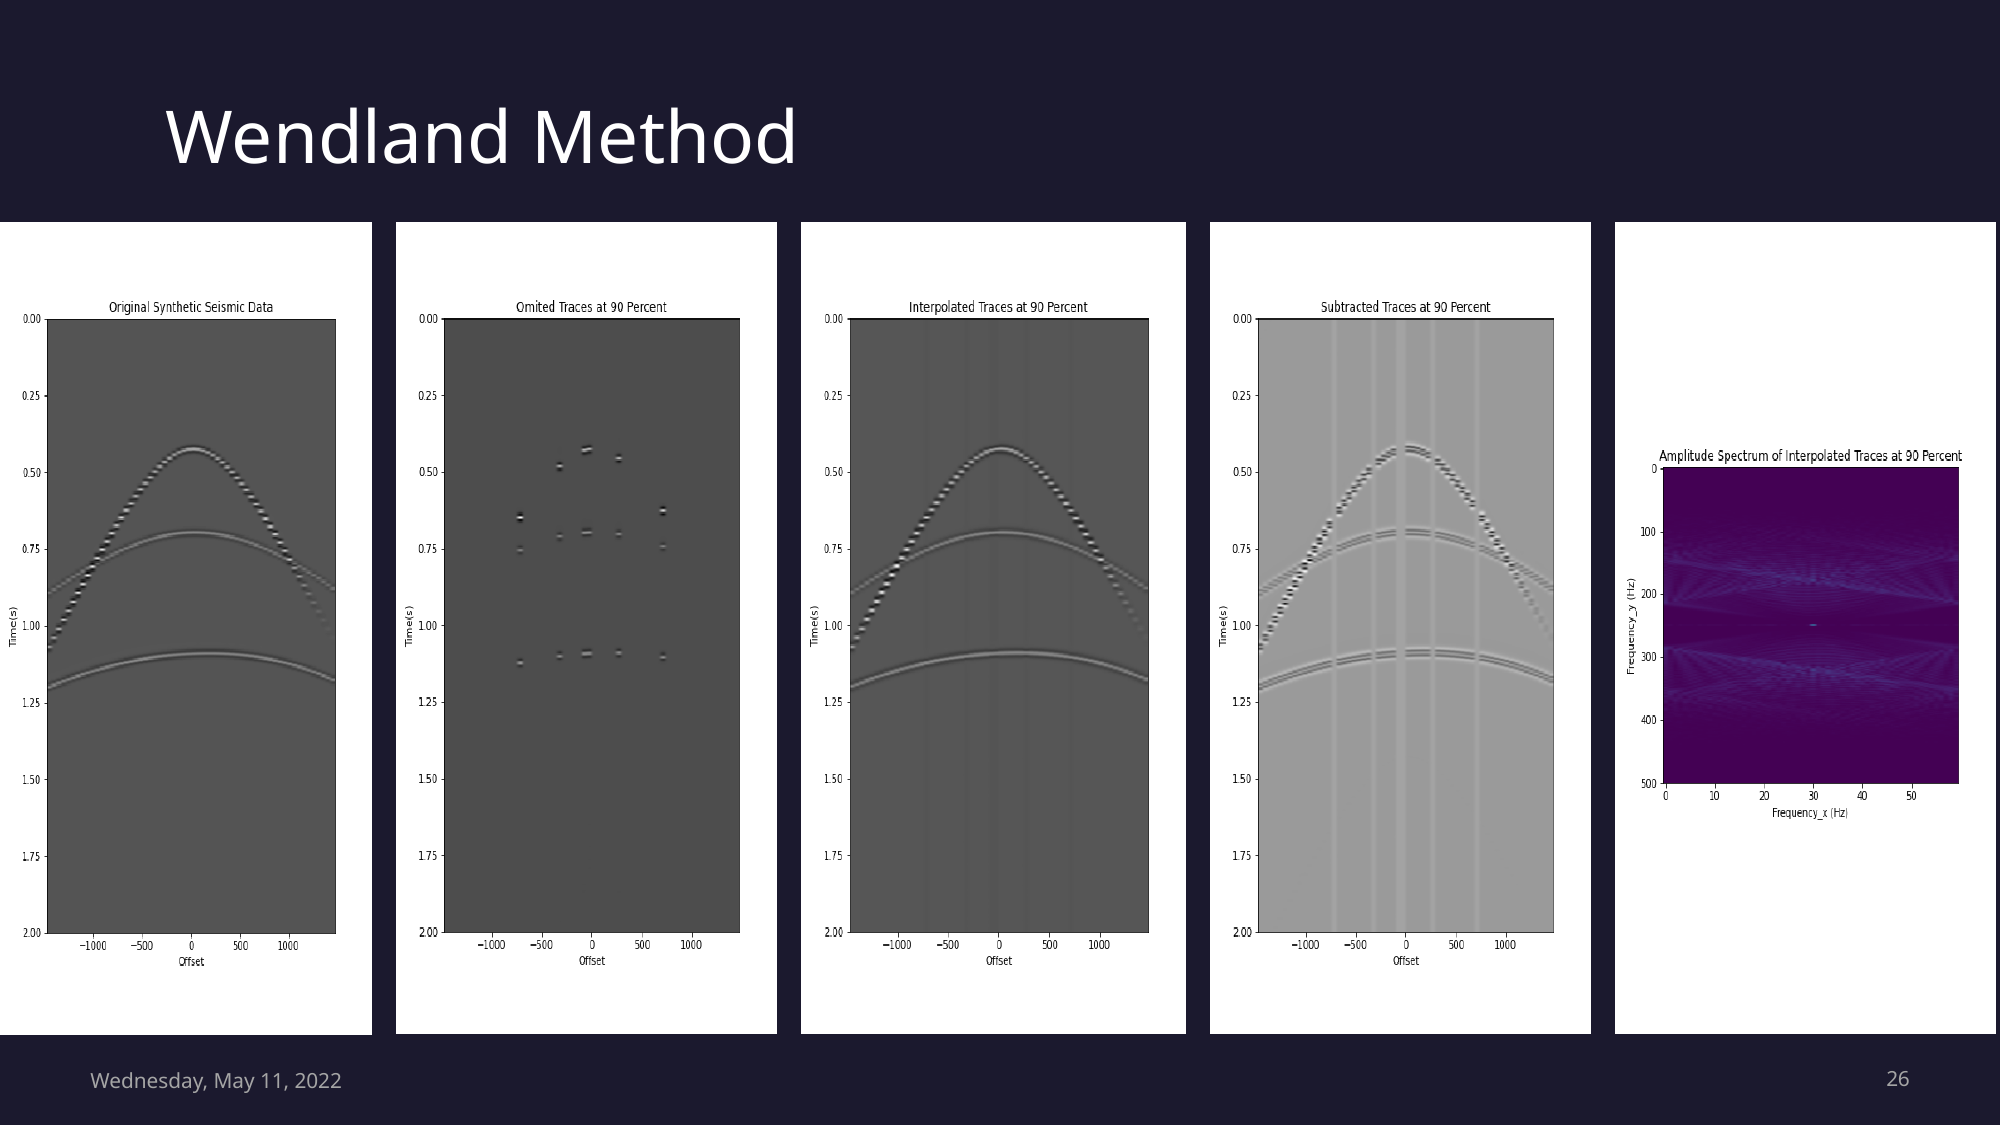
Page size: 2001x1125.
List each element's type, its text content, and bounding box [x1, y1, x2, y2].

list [0, 222, 372, 1035]
picture [1615, 222, 1996, 1035]
picture [800, 222, 1186, 1035]
picture [396, 222, 777, 1035]
title Wendland Method [90, 90, 1910, 224]
picture [1210, 222, 1591, 1035]
slide_number ‹#› [1632, 1067, 1910, 1093]
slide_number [90, 1067, 522, 1093]
